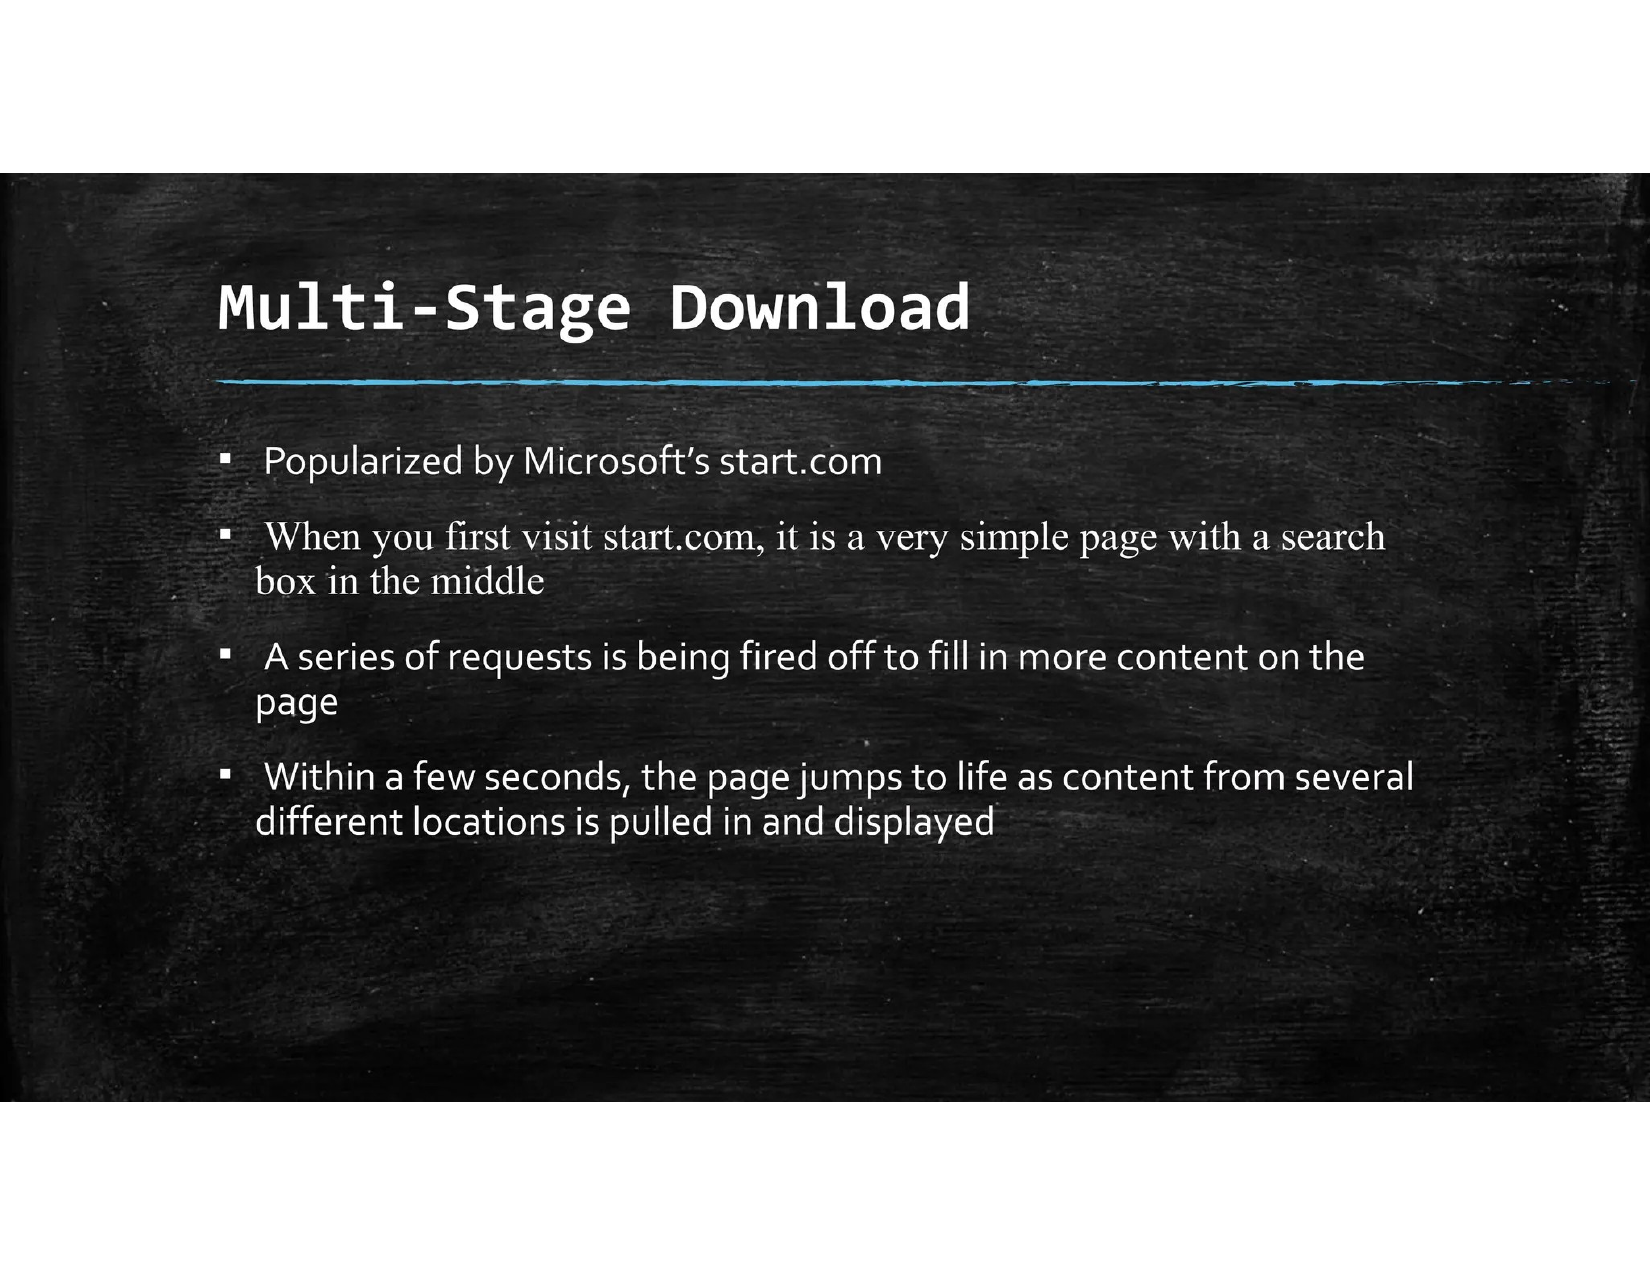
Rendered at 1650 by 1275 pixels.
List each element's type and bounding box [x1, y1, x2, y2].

text_box [0, 173, 1650, 1102]
